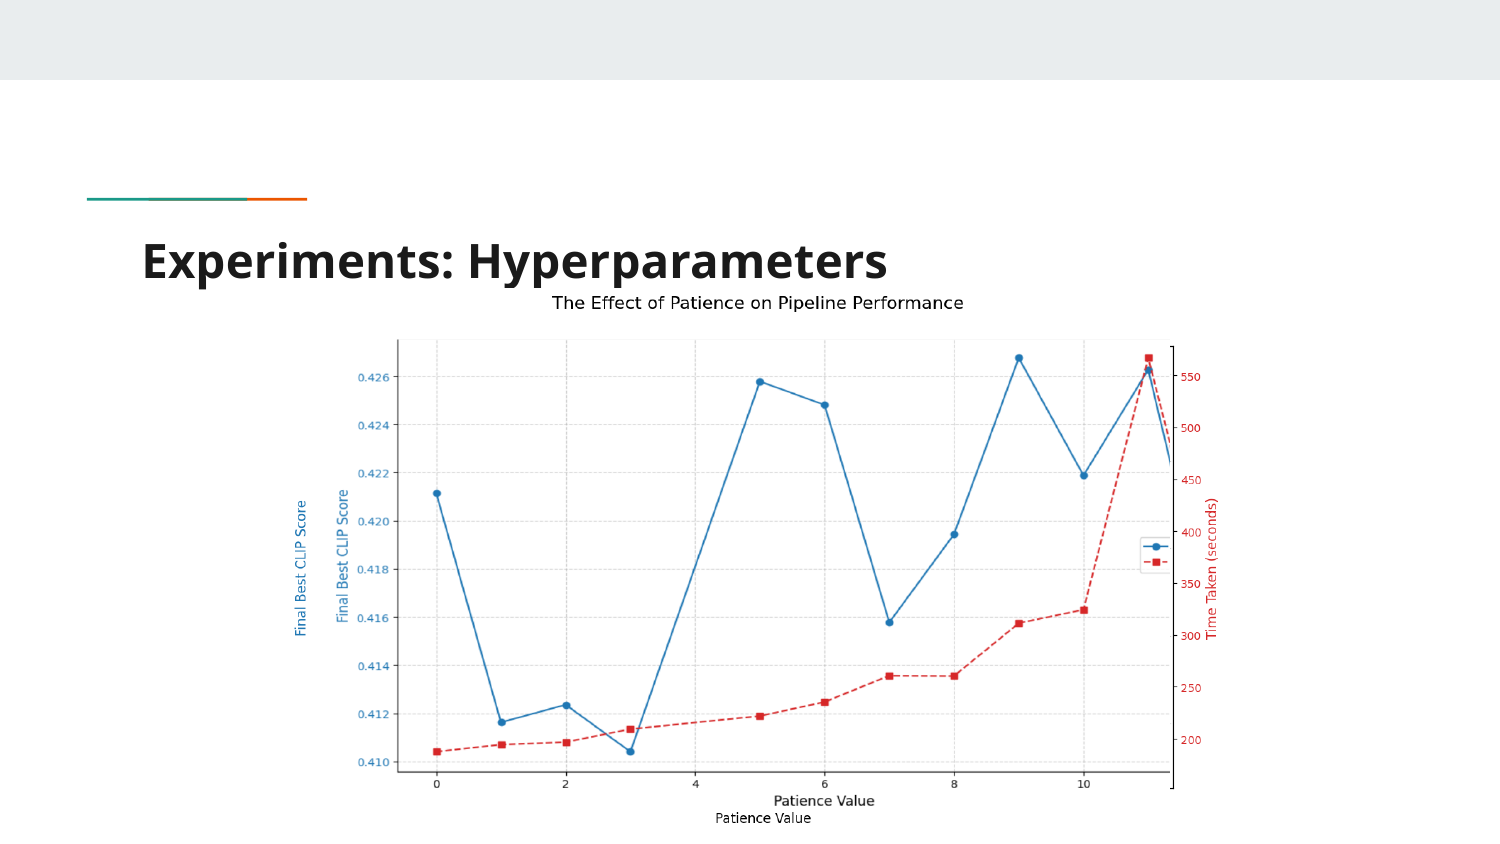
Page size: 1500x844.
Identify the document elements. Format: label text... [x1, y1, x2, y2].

title Experiments: Hyperparameters [126, 216, 1388, 305]
picture [287, 288, 1227, 834]
